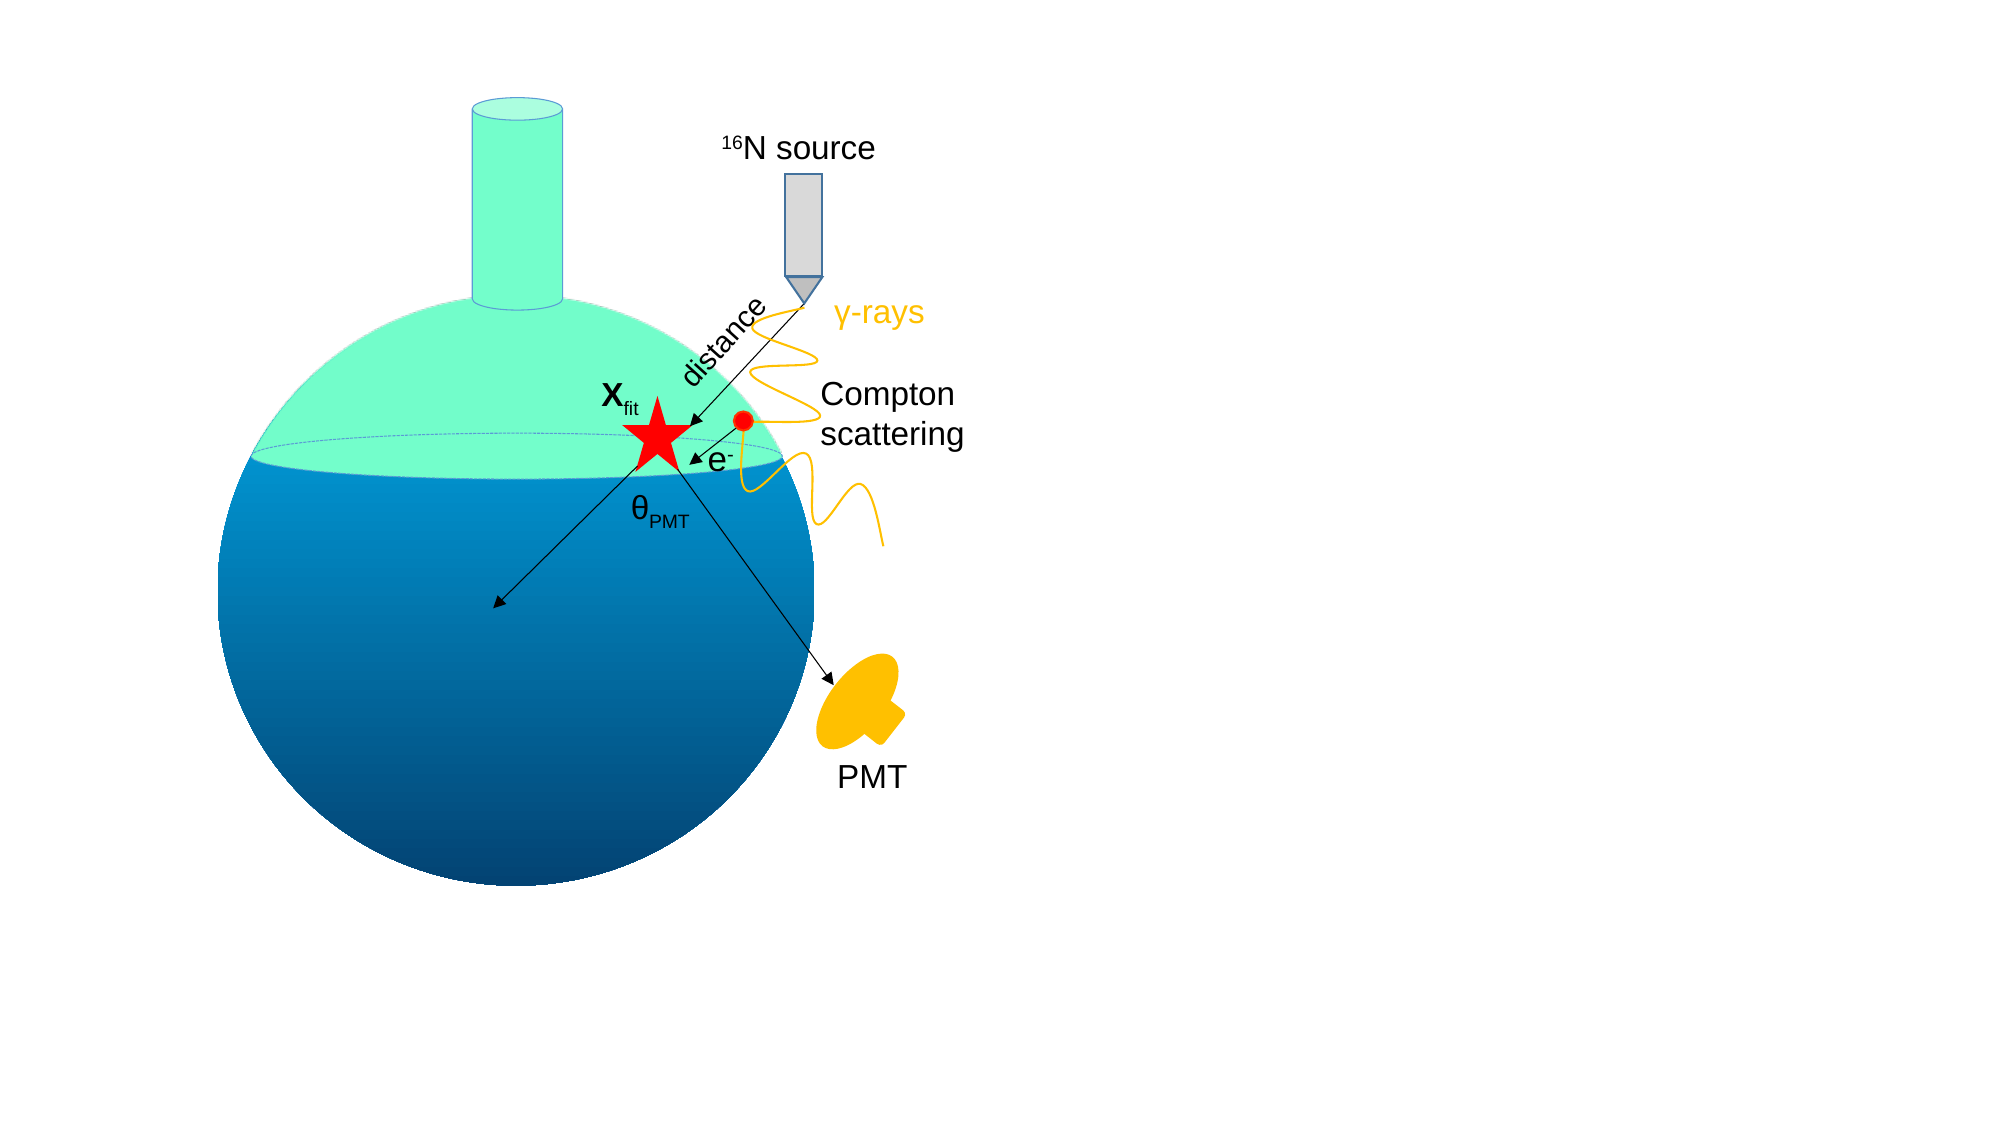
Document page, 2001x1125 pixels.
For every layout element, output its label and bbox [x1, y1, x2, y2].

text_box [808, 670, 922, 745]
text_box [217, 97, 1132, 886]
